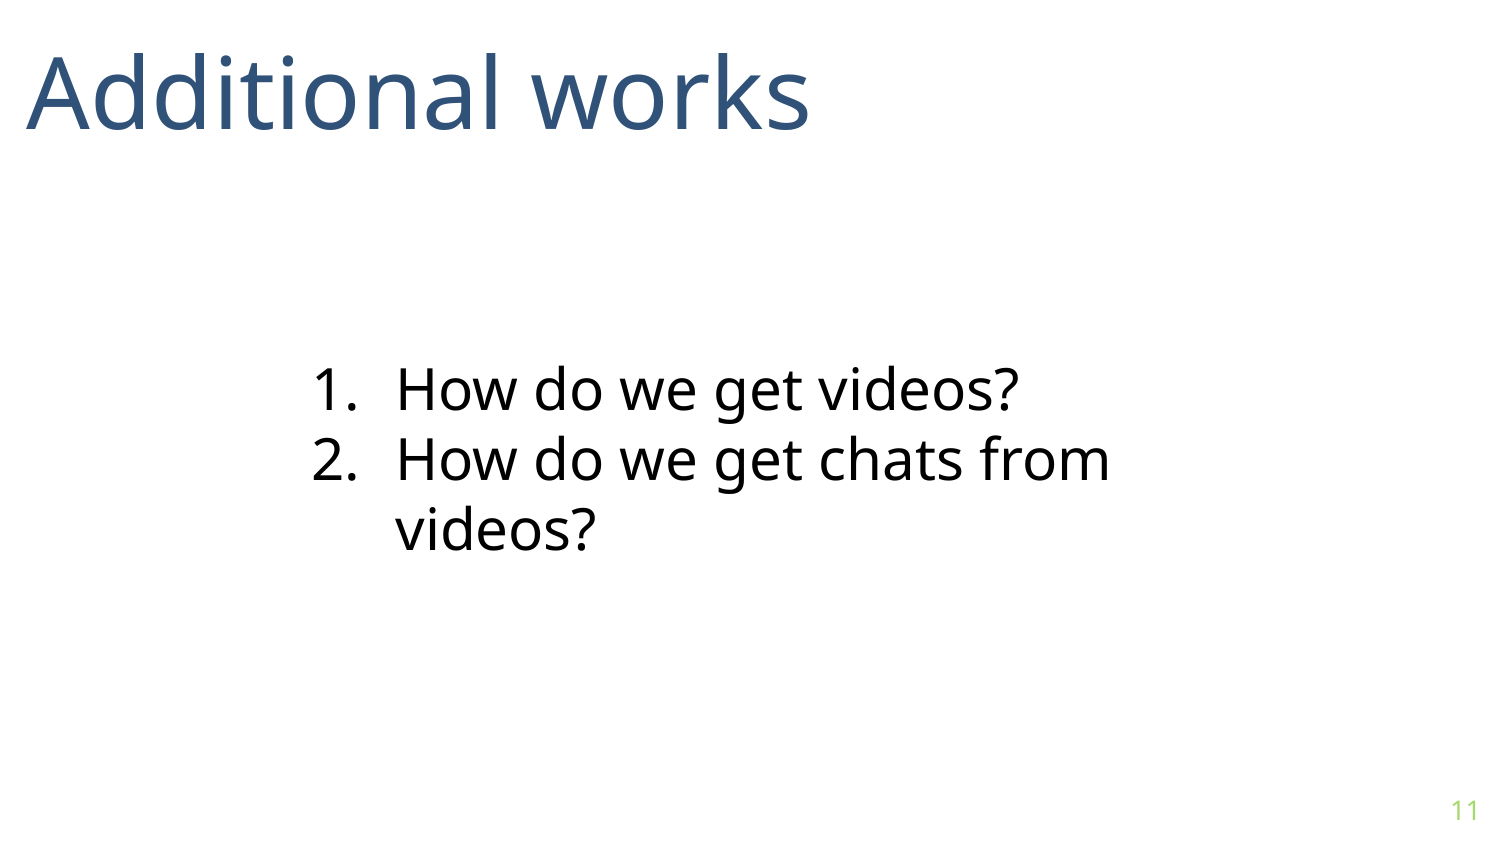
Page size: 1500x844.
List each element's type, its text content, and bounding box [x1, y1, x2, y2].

text_box How do we get videos? How do we get chats from videos? [296, 344, 1330, 532]
text_box Additional works [26, 8, 1060, 150]
slide_number 11 [1391, 779, 1482, 844]
